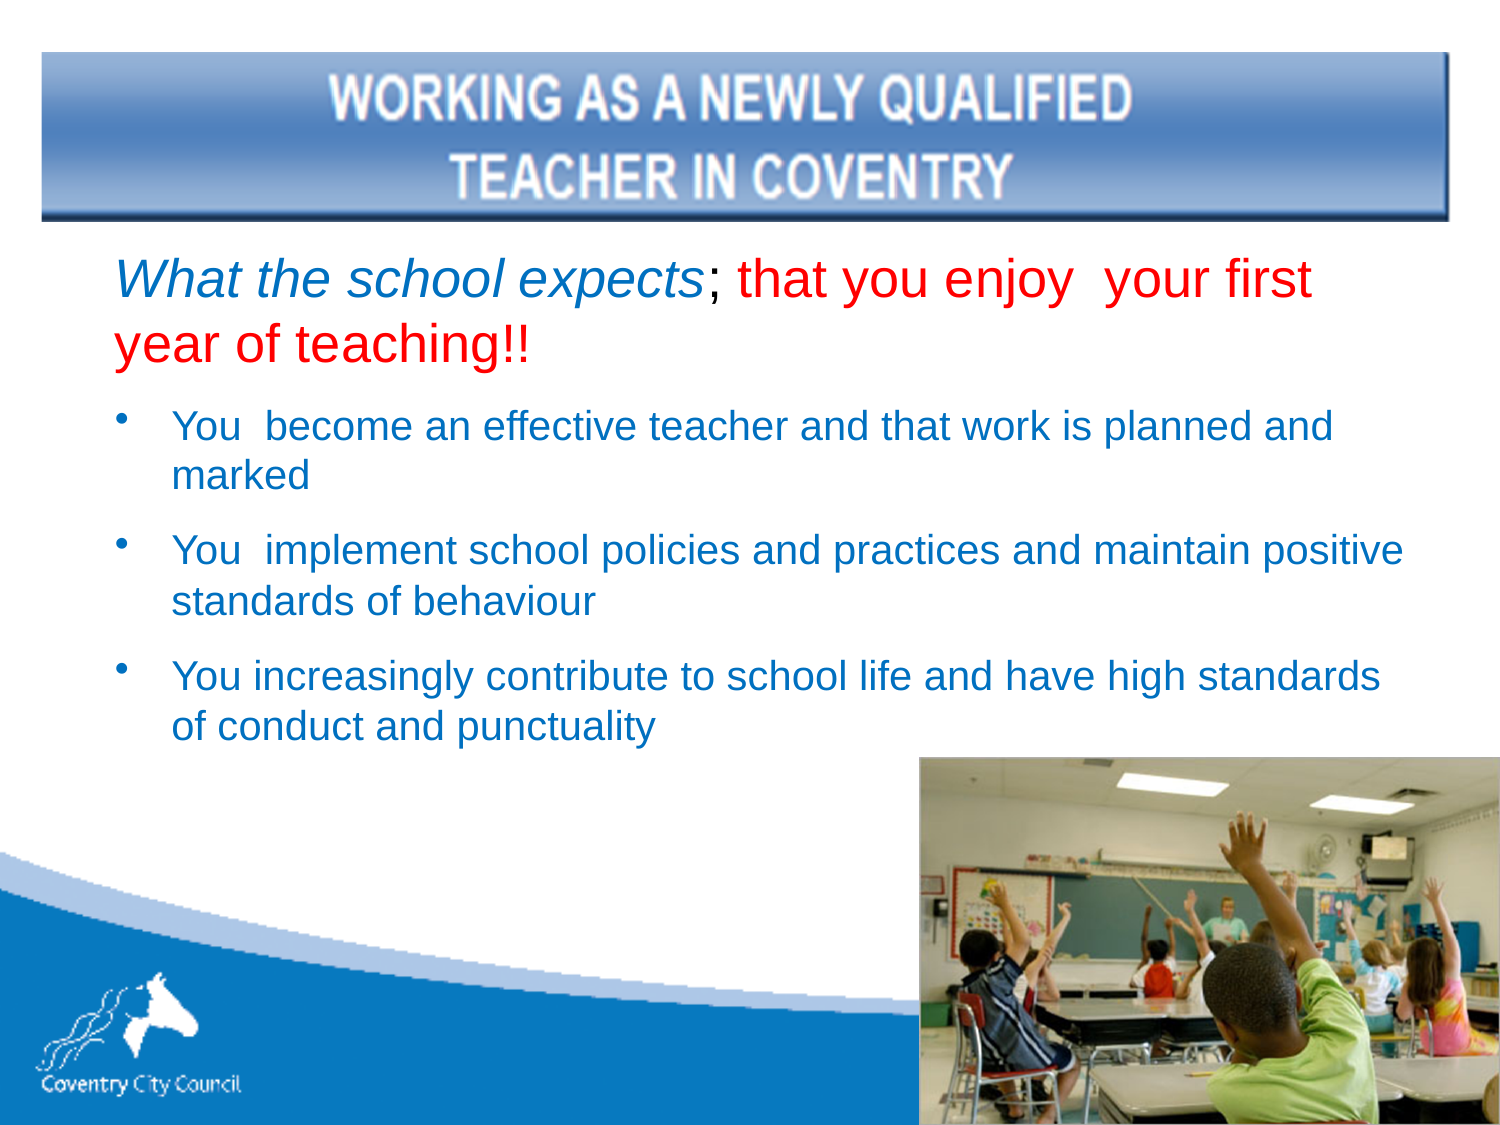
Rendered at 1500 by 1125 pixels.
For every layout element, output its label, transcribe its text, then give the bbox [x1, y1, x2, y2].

picture [41, 51, 1459, 222]
list What the school expects; that you enjoy your first year of teaching!! You become an effective teacher and that work is planned and marked You implement school policies and practices and maintain positive standards of behaviour You increasingly contribute to school life and have high standards of conduct and punctuality [99, 235, 1424, 758]
picture [0, 757, 1500, 1125]
